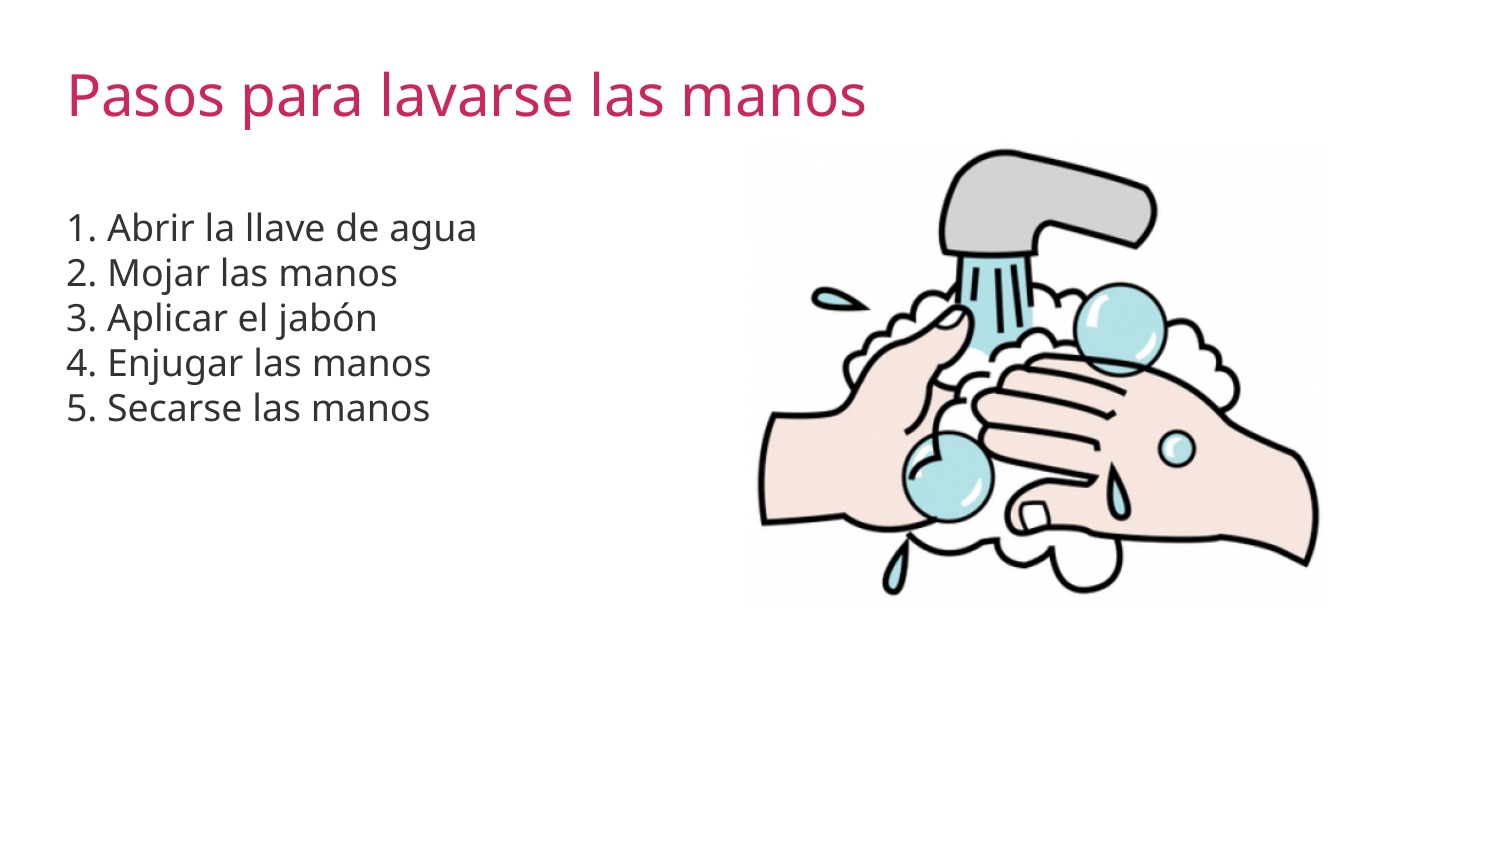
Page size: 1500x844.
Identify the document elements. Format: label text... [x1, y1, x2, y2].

list 1. Abrir la llave de agua 2. Mojar las manos 3. Aplicar el jabón 4. Enjugar las manos 5. Secarse las manos [51, 189, 1449, 750]
title Pasos para lavarse las manos [51, 43, 1449, 138]
picture [749, 143, 1327, 607]
